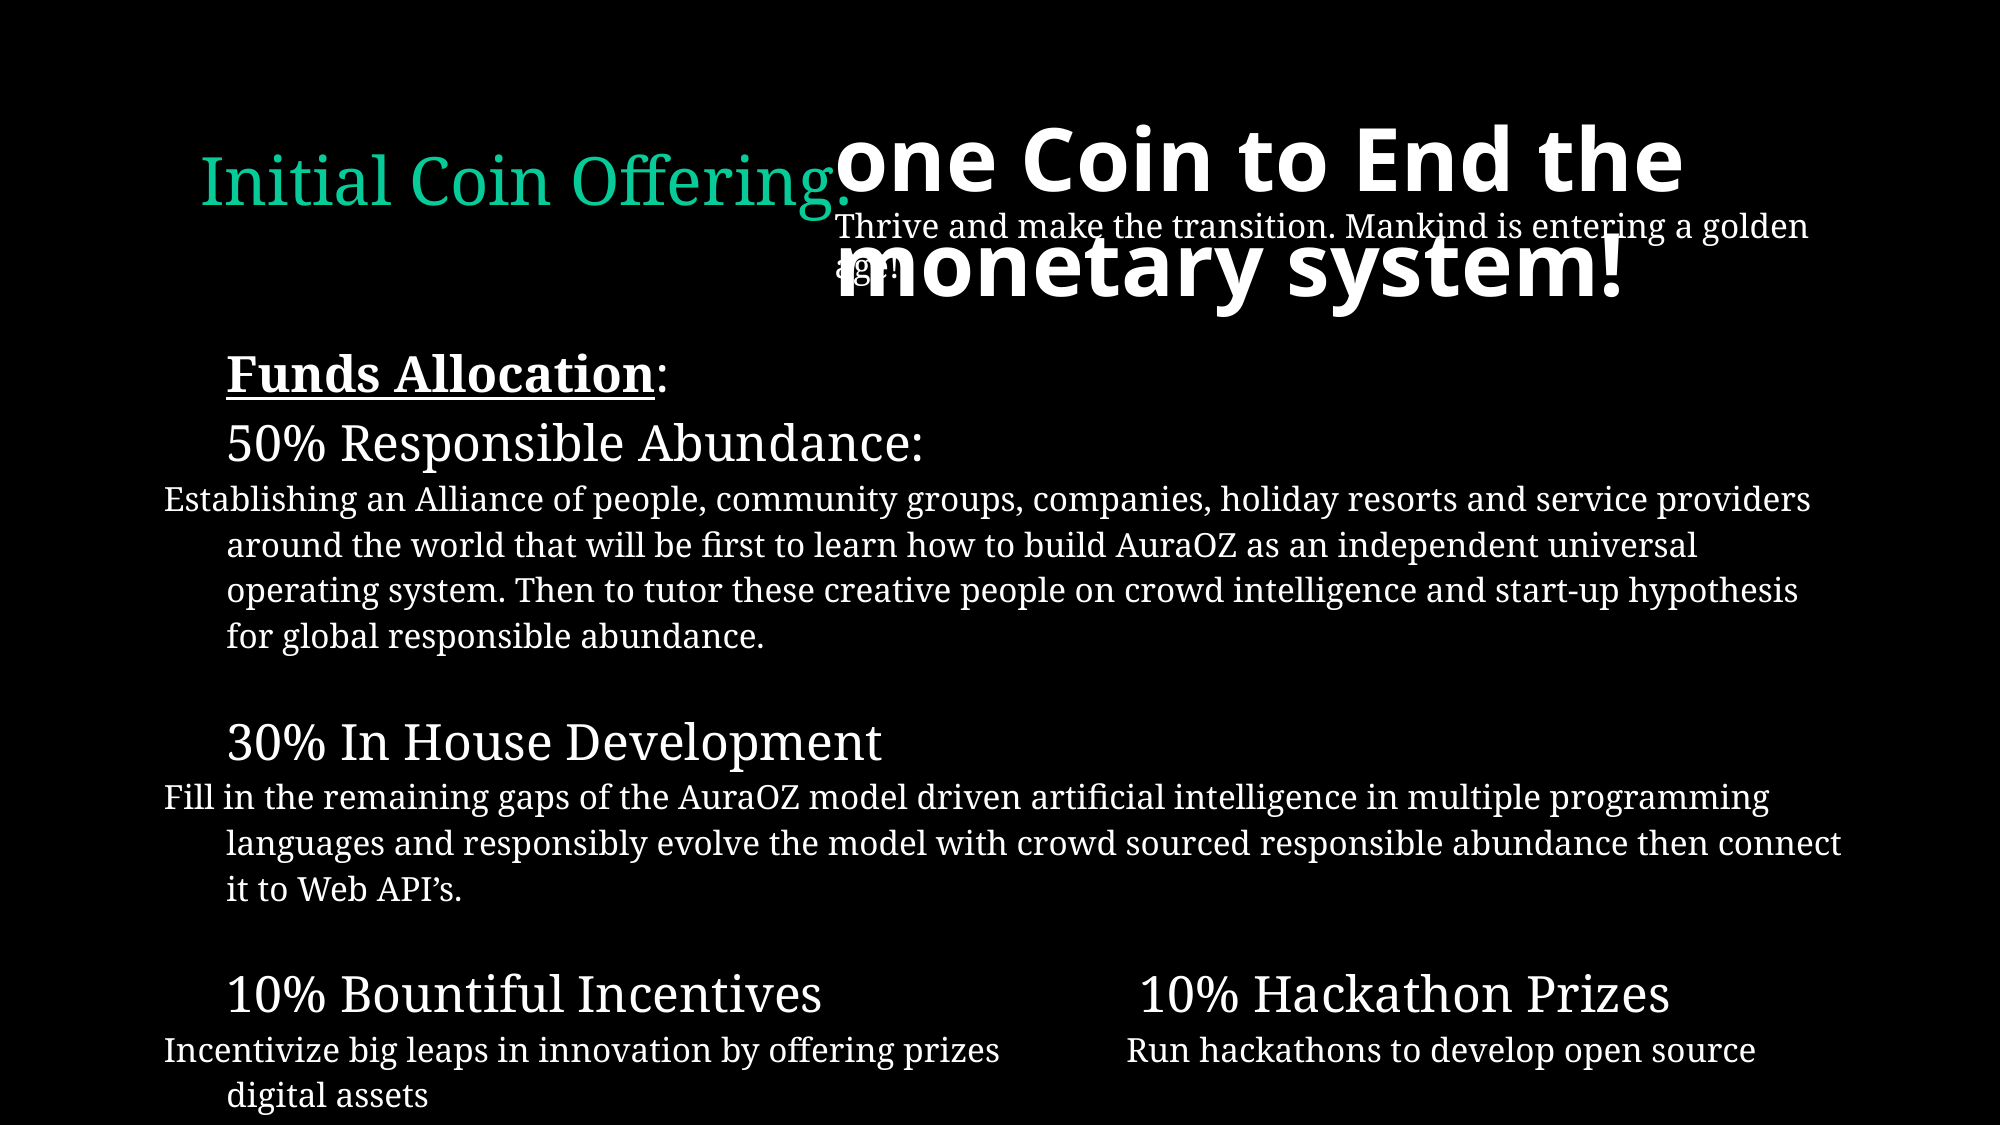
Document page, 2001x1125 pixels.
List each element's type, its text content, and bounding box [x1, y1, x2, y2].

title Initial Coin Offering: [185, 59, 1761, 235]
text_box one Coin to End the monetary system! [819, 89, 1867, 242]
text_box Thrive and make the transition. Mankind is entering a golden age! [819, 190, 1841, 267]
text_box Funds Allocation: 50% Responsible Abundance: Establishing an Alliance of people, community groups, companies, holiday resorts and service providers around the world that will be first to learn how to build AuraOZ as an independent universal operating system. Then to tutor these creative people on crowd intelligence and start-up hypothesis for global responsible abundance. 30% In House Development Fill in the remaining gaps of the AuraOZ model driven artificial intelligence in multiple programming languages and responsibly evolve the model with crowd sourced responsible abundance then connect it to Web API’s. 10% Bountiful Incentives 10% Hackathon Prizes Incentivize big leaps in innovation by offering prizes Run hackathons to develop open source digital assets to accelerate responsible abundance across the Earth. and interoperability with existing ICT infrastructure. [136, 318, 1867, 1065]
